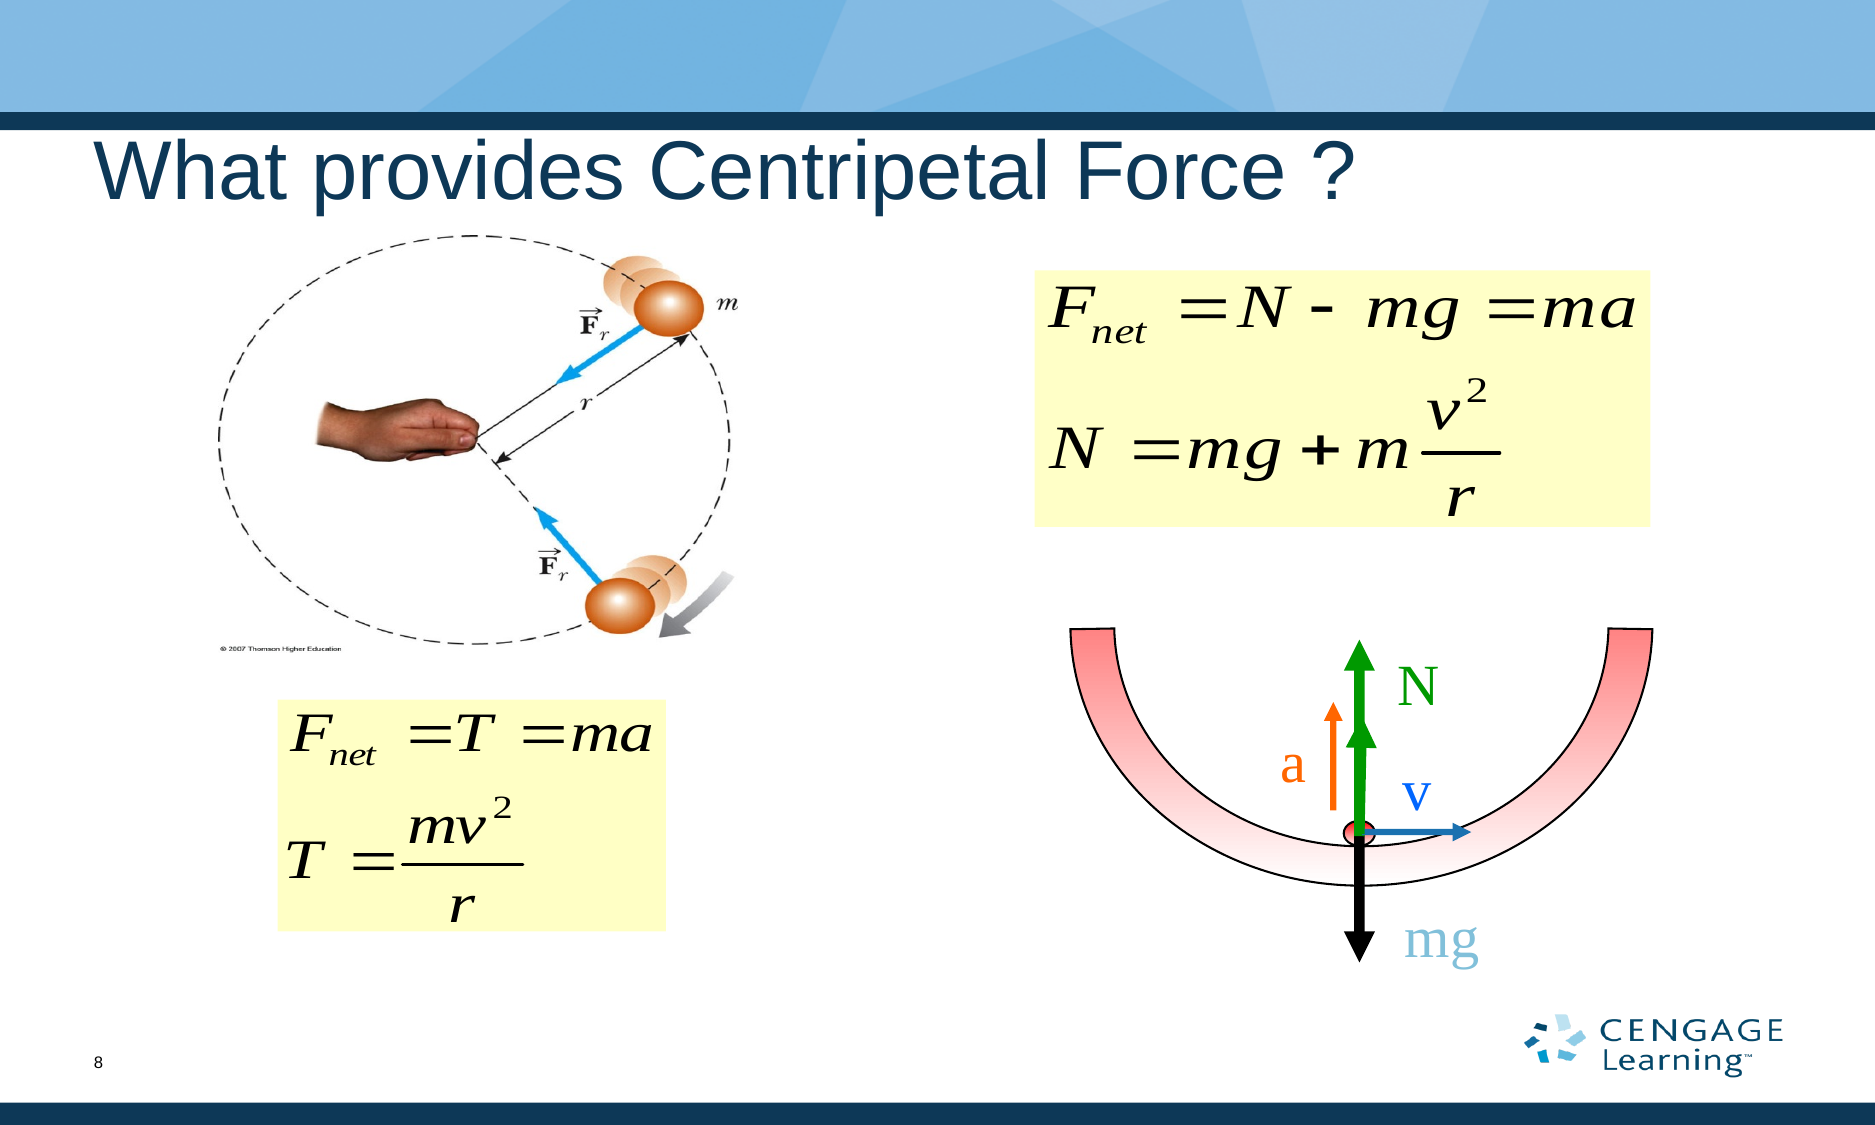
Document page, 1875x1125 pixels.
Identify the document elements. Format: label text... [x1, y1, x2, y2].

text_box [1361, 744, 1472, 833]
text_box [1069, 362, 1653, 886]
picture [0, 0, 1875, 112]
slide_number 8 [93, 1051, 141, 1090]
title What provides Centripetal Force ? [93, 115, 1770, 216]
picture [1494, 990, 1812, 1101]
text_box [1034, 269, 1651, 527]
text_box [1353, 894, 1366, 963]
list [218, 235, 738, 654]
text_box mg [1390, 894, 1529, 979]
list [277, 699, 667, 932]
